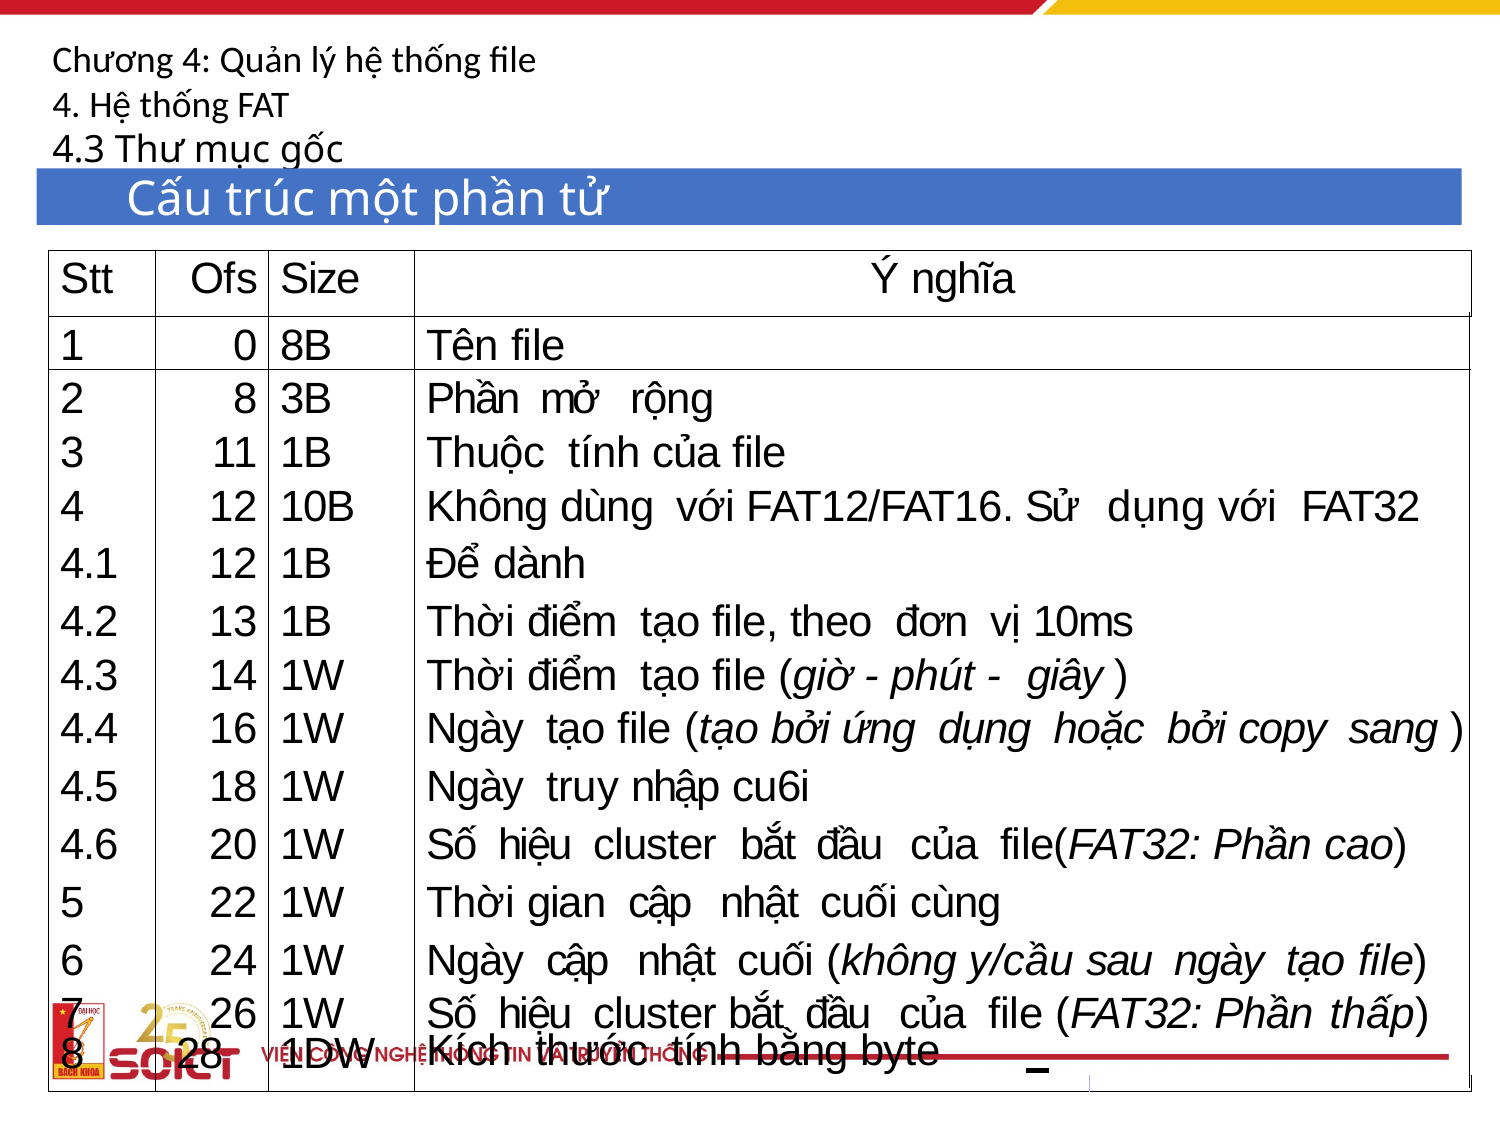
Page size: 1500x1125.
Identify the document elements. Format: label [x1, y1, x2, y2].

table_cell [415, 370, 1471, 1091]
text_box [36, 27, 1472, 226]
table_cell [269, 317, 414, 369]
table_cell [156, 370, 268, 1091]
picture [0, 0, 1500, 1125]
table_header [269, 251, 414, 316]
table_header [49, 251, 155, 316]
table_cell [49, 370, 155, 1091]
table_header [415, 251, 1471, 316]
table_header [156, 251, 268, 316]
table_cell [156, 317, 268, 369]
table_cell [49, 317, 155, 369]
table_cell [269, 370, 414, 1091]
table_cell [415, 317, 1469, 369]
